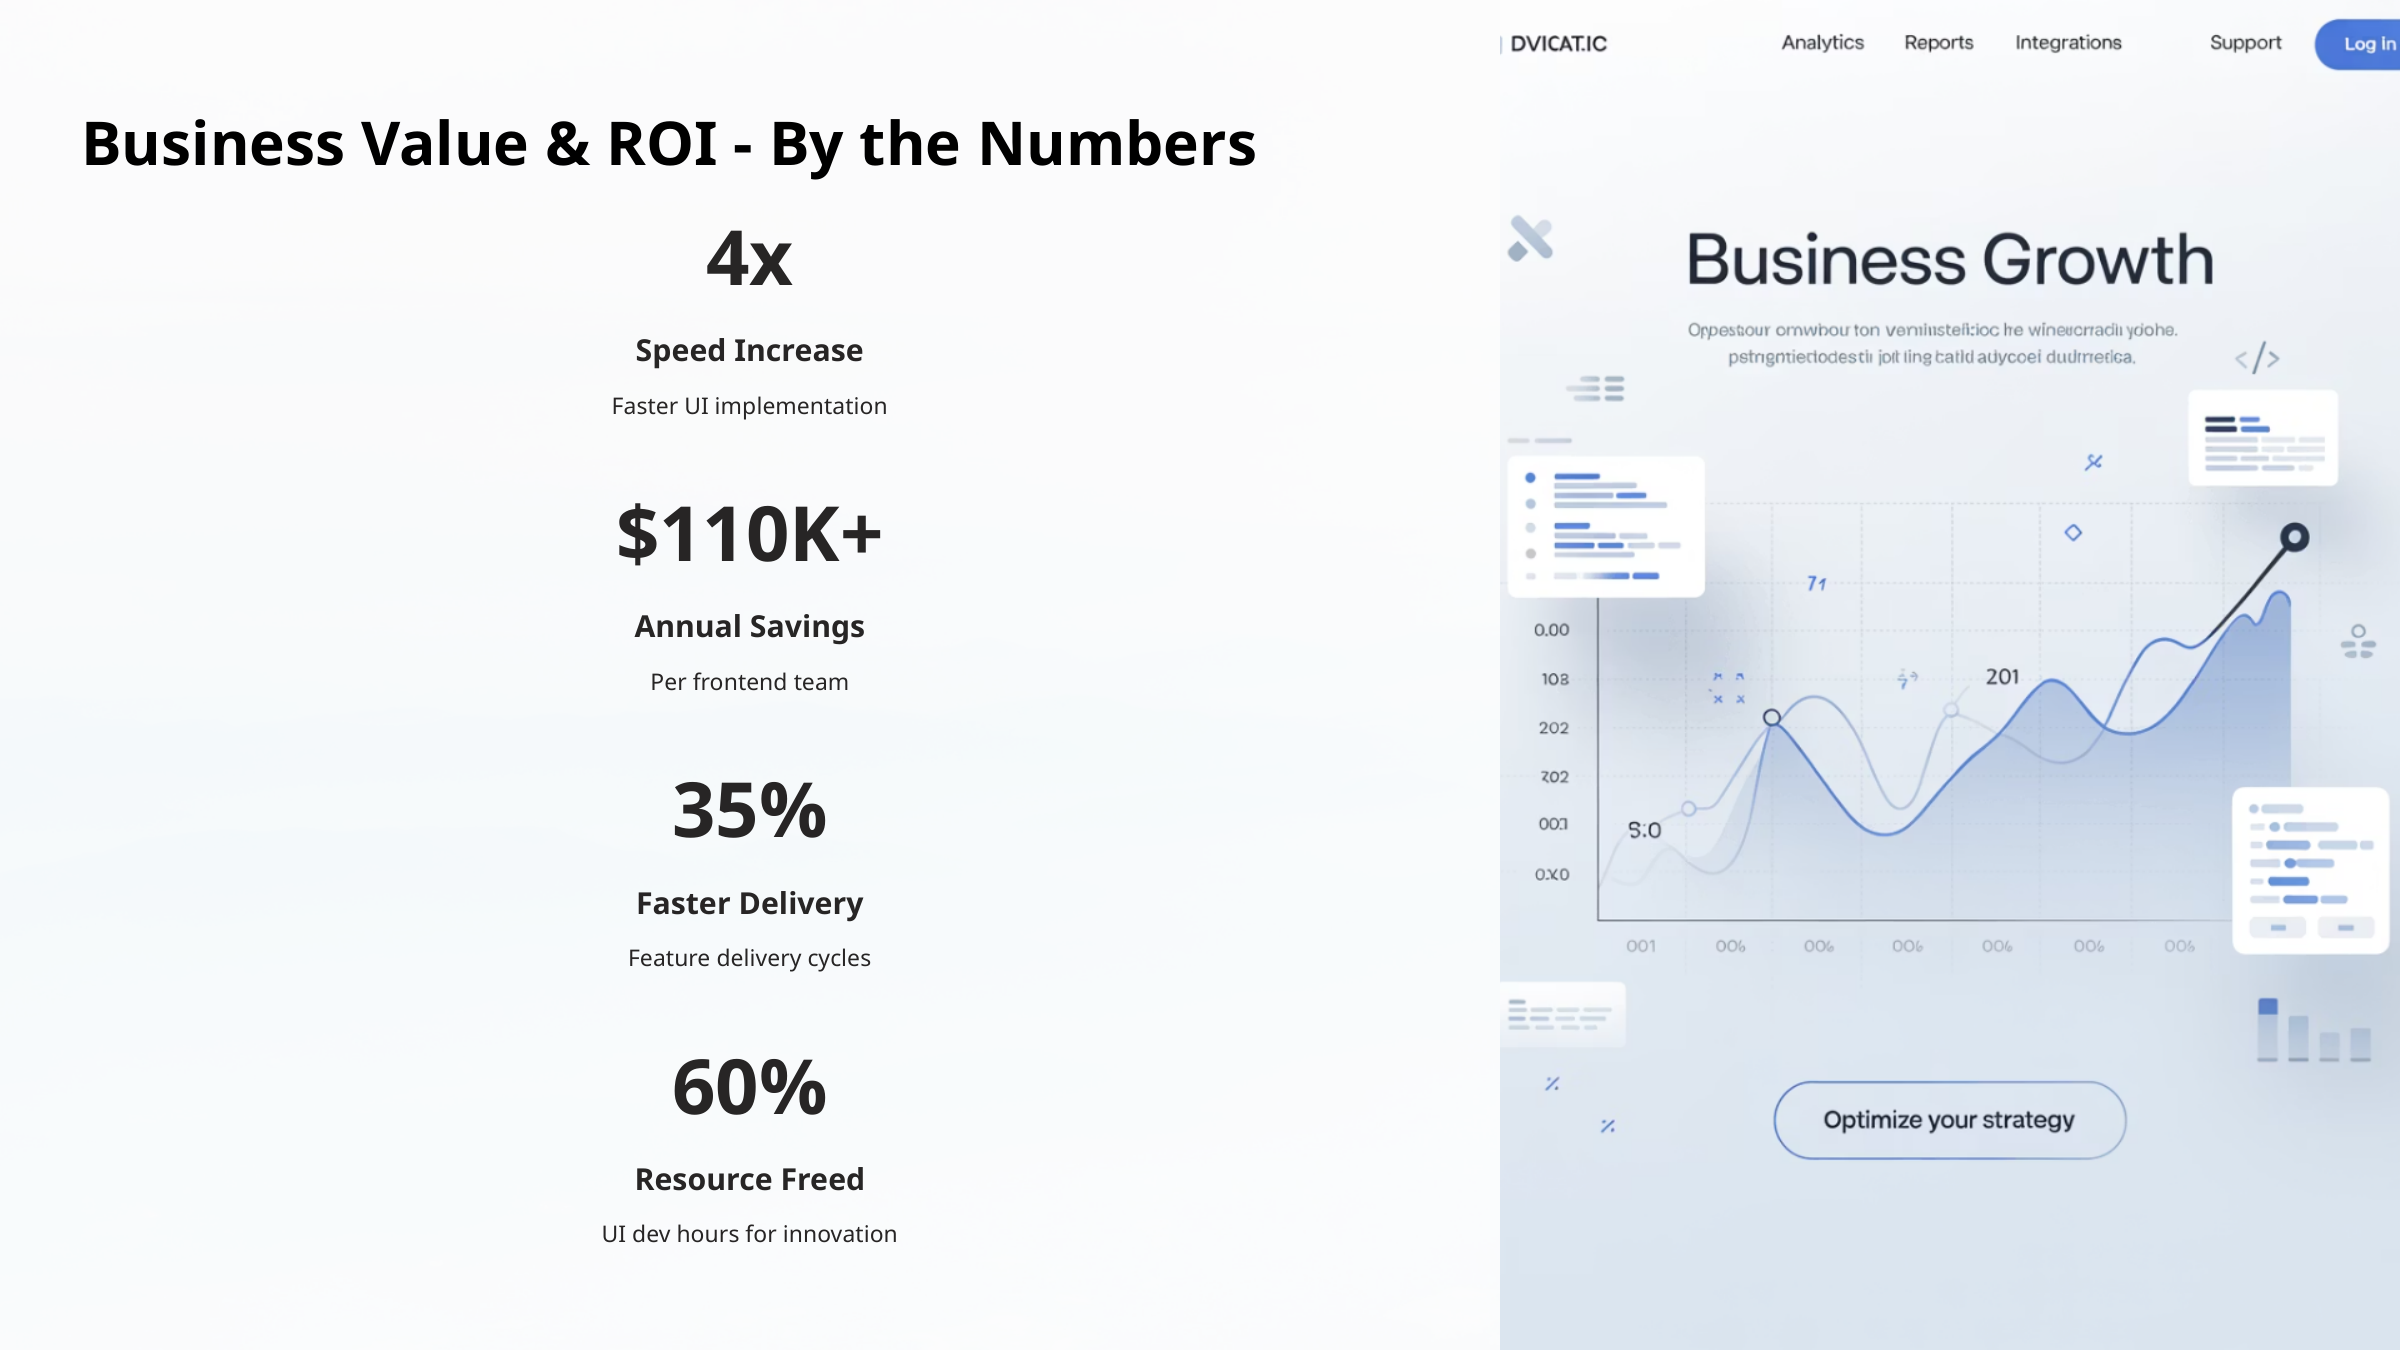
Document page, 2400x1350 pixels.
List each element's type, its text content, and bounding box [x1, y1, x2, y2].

text_box Resource Freed [597, 1158, 903, 1197]
text_box 60% [81, 1053, 1419, 1130]
text_box Feature delivery cycles [81, 934, 1419, 972]
text_box Faster Delivery [597, 882, 903, 921]
text_box Annual Savings [597, 606, 903, 645]
text_box Business Value & ROI - By the Numbers [81, 101, 1175, 178]
text_box $110K+ [81, 500, 1419, 578]
text_box 4x [81, 224, 1419, 302]
text_box Per frontend team [81, 658, 1419, 696]
text_box 35% [81, 776, 1419, 854]
text_box Faster UI implementation [81, 382, 1419, 420]
text_box UI dev hours for innovation [81, 1210, 1419, 1249]
picture [1499, 0, 2400, 1350]
text_box Speed Increase [597, 330, 903, 369]
